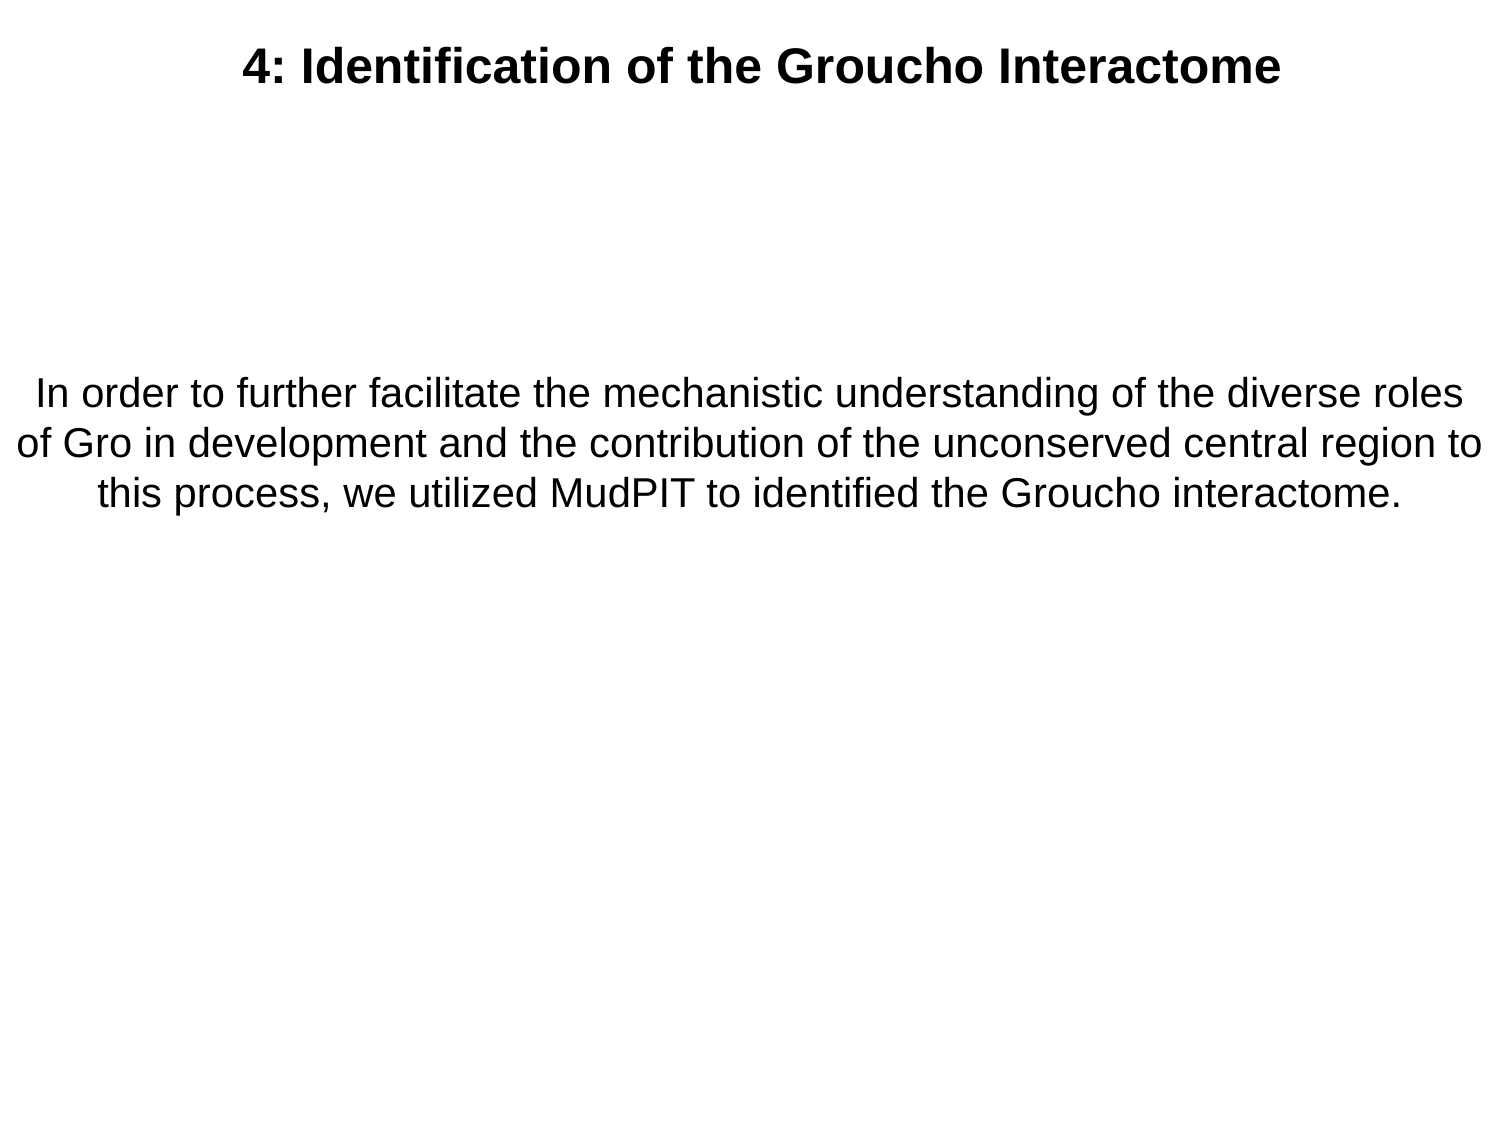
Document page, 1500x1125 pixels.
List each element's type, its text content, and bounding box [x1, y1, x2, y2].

text_box In order to further facilitate the mechanistic understanding of the diverse roles of Gro in development and the contribution of the unconserved central region to this process, we utilized MudPIT to identified the Groucho interactome. [0, 358, 1500, 524]
title 4: Identification of the Groucho Interactome [24, 56, 1500, 132]
